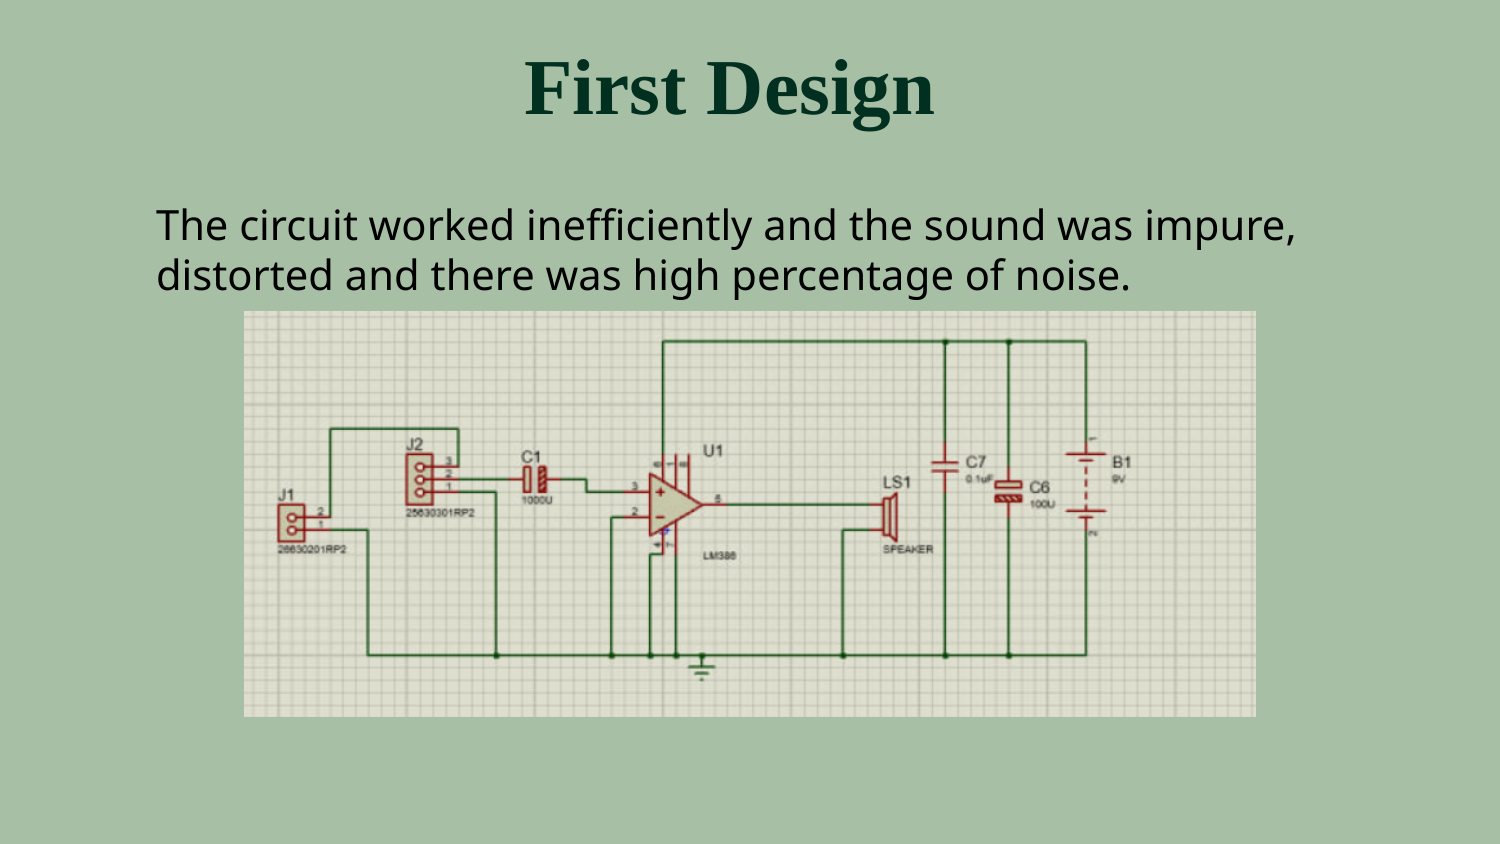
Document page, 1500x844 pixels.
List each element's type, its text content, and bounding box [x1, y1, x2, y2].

text_box The circuit worked inefficiently and the sound was impure, distorted and there was high percentage of noise. [141, 191, 1427, 307]
text_box First Design [141, 28, 1359, 191]
picture [243, 311, 1257, 717]
